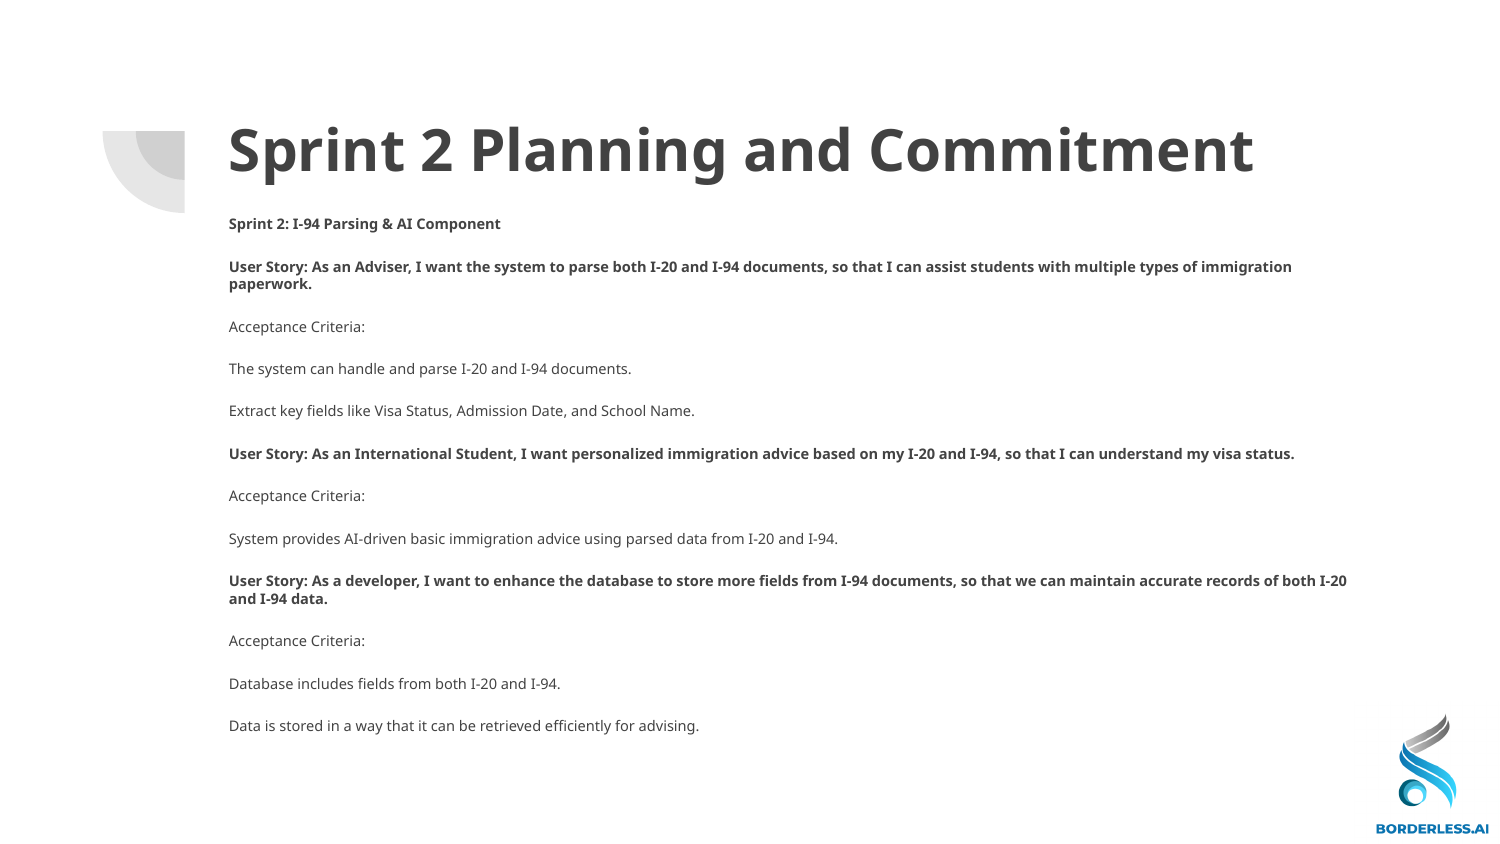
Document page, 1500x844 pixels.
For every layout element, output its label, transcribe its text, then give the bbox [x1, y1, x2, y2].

picture [1354, 701, 1500, 844]
title Sprint 2 Planning and Commitment [213, 98, 1368, 200]
list Sprint 2: I-94 Parsing & AI Component User Story: As an Adviser, I want the system to parse both I-20 and I-94 documents, so that I can assist students with multiple types of immigration paperwork. Acceptance Criteria: The system can handle and parse I-20 and I-94 documents. Extract key fields like Visa Status, Admission Date, and School Name. User Story: As an International Student, I want personalized immigration advice based on my I-20 and I-94, so that I can understand my visa status. Acceptance Criteria: System provides AI-driven basic immigration advice using parsed data from I-20 and I-94. User Story: As a developer, I want to enhance the database to store more fields from I-94 documents, so that we can maintain accurate records of both I-20 and I-94 data. Acceptance Criteria: Database includes fields from both I-20 and I-94. Data is stored in a way that it can be retrieved efficiently for advising. [213, 200, 1368, 832]
